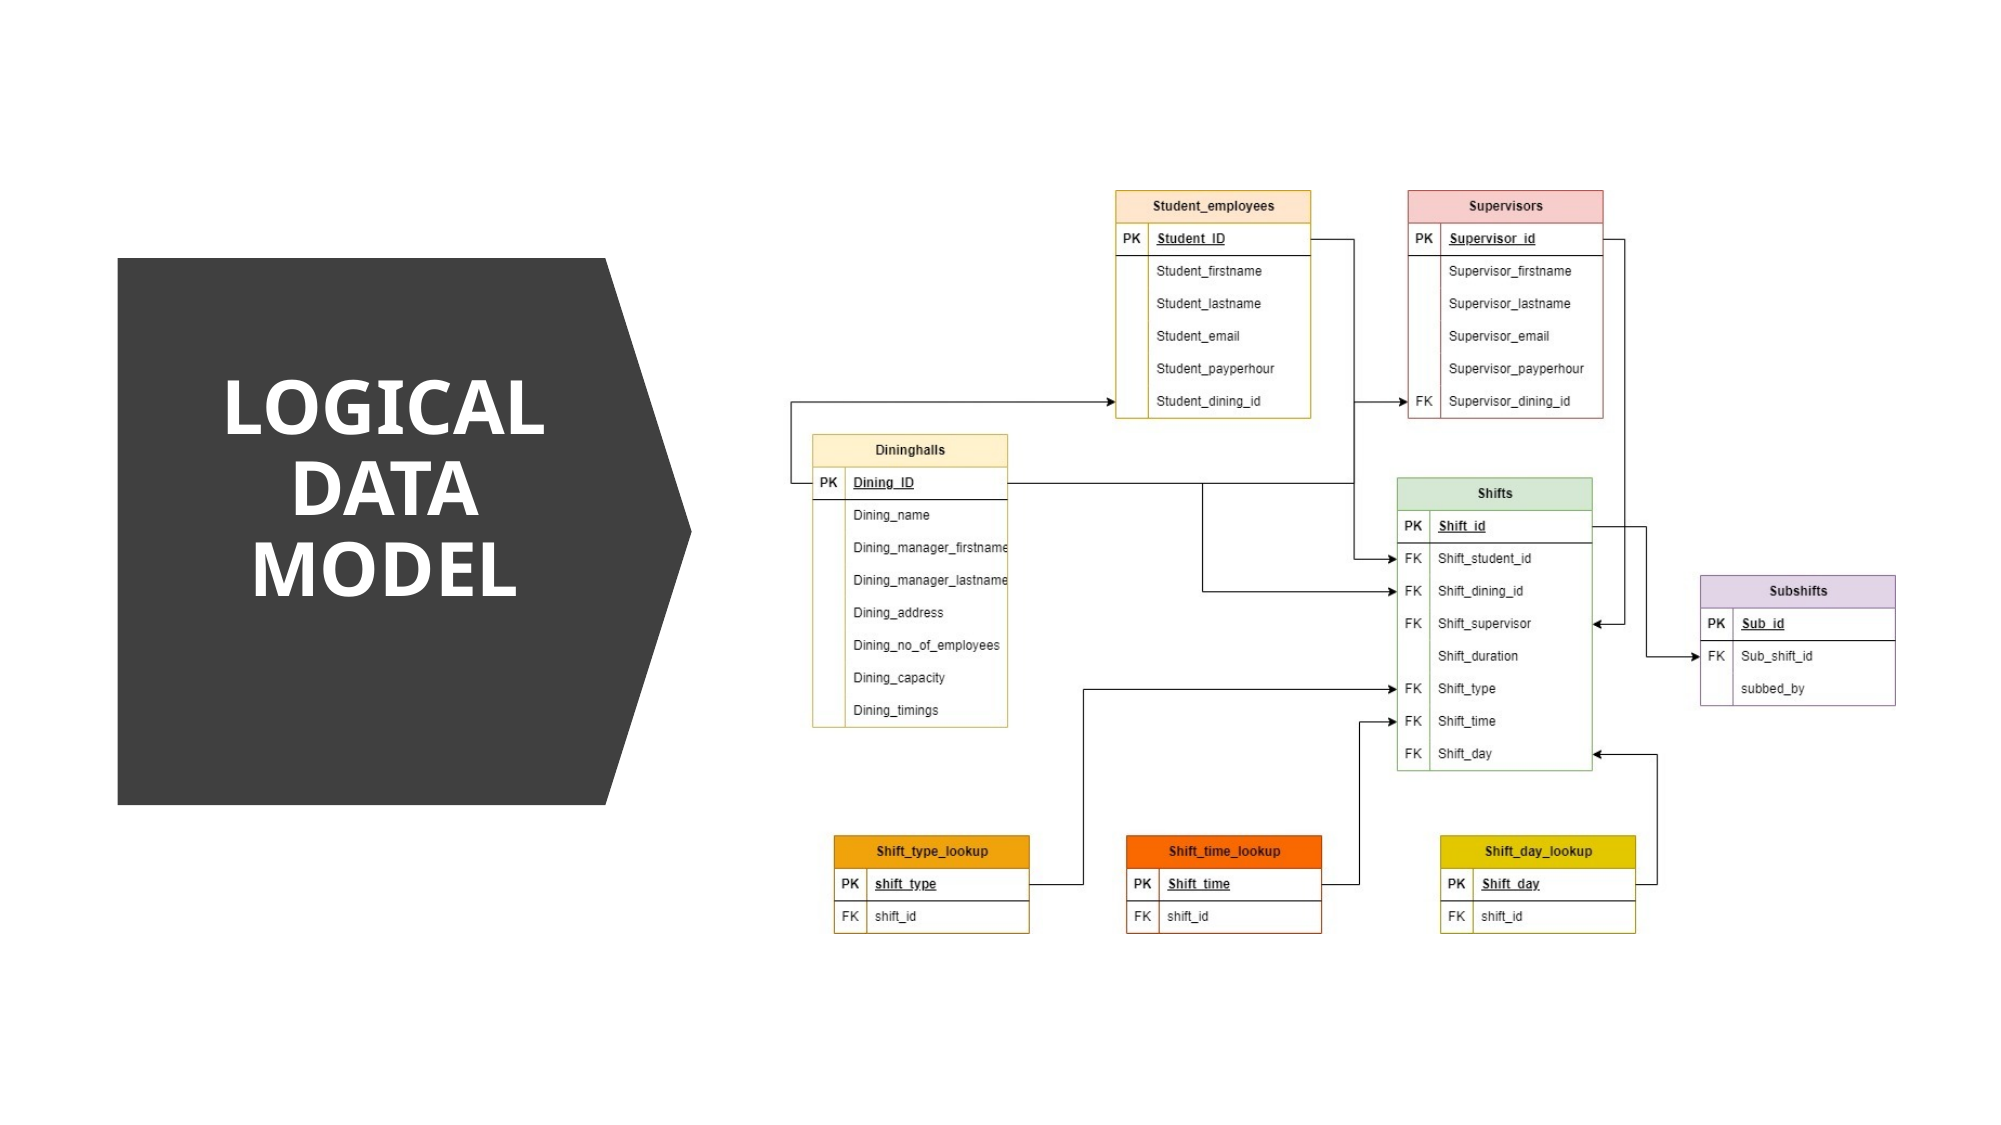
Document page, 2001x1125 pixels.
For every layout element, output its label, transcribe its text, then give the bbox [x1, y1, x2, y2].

title Logical DATA MODEL [168, 322, 601, 741]
text_box [116, 257, 693, 807]
picture [783, 190, 1896, 934]
